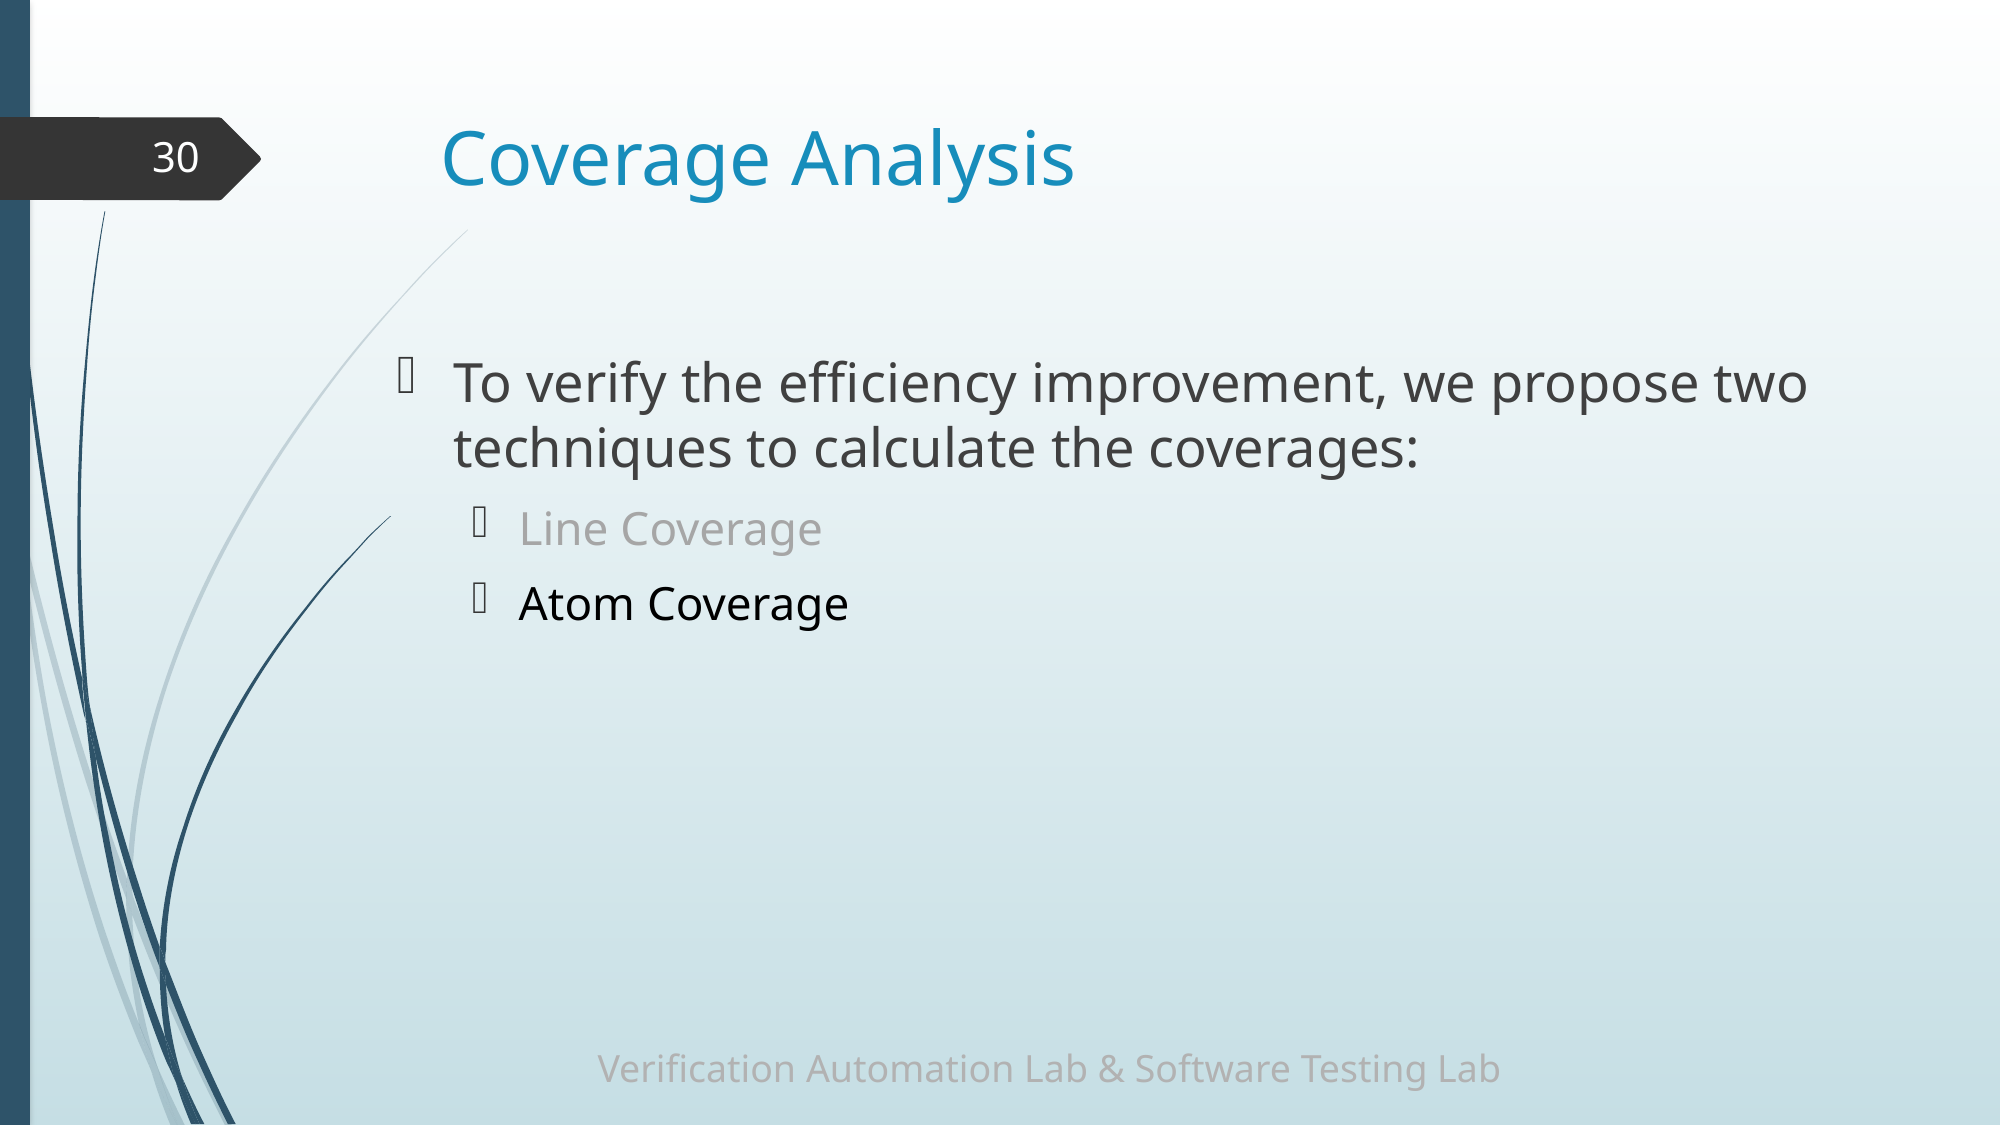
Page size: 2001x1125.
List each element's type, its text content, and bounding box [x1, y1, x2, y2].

list To verify the efficiency improvement, we propose two techniques to calculate the coverages: Line Coverage Atom Coverage [381, 340, 1883, 986]
title Coverage Analysis [425, 102, 1264, 225]
footer Verification Automation Lab & Software Testing Lab [424, 1037, 1675, 1098]
slide_number 30 [87, 129, 216, 190]
